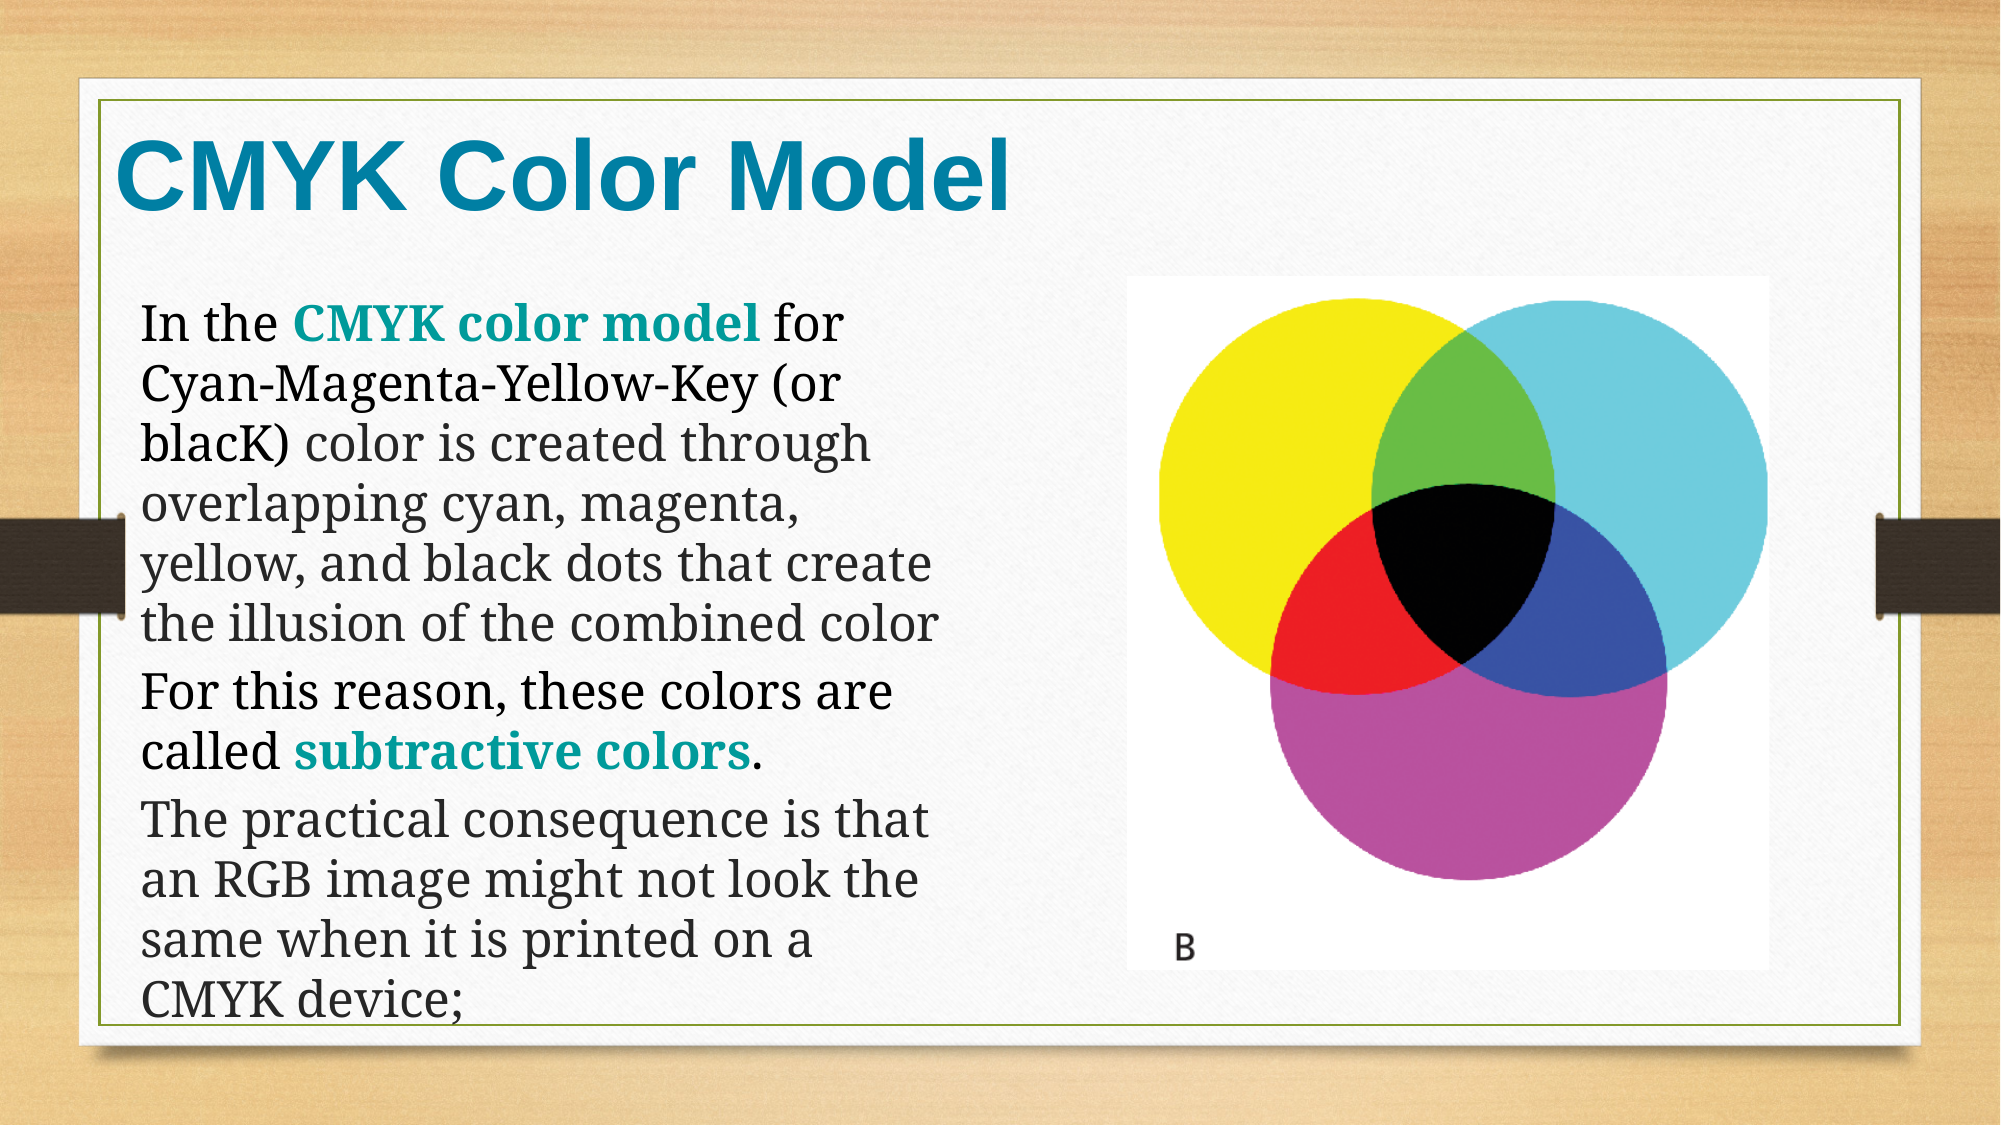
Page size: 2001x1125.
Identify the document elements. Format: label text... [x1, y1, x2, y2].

list In the CMYK color model for Cyan-Magenta-Yellow-Key (or blacK) color is created through overlapping cyan, magenta, yellow, and black dots that create the illusion of the combined color For this reason, these colors are called subtractive colors. The practical consequence is that an RGB image might not look the same when it is printed on a CMYK device; [99, 276, 979, 988]
picture [0, 0, 2001, 1125]
title CMYK Color Model [99, 65, 1900, 246]
